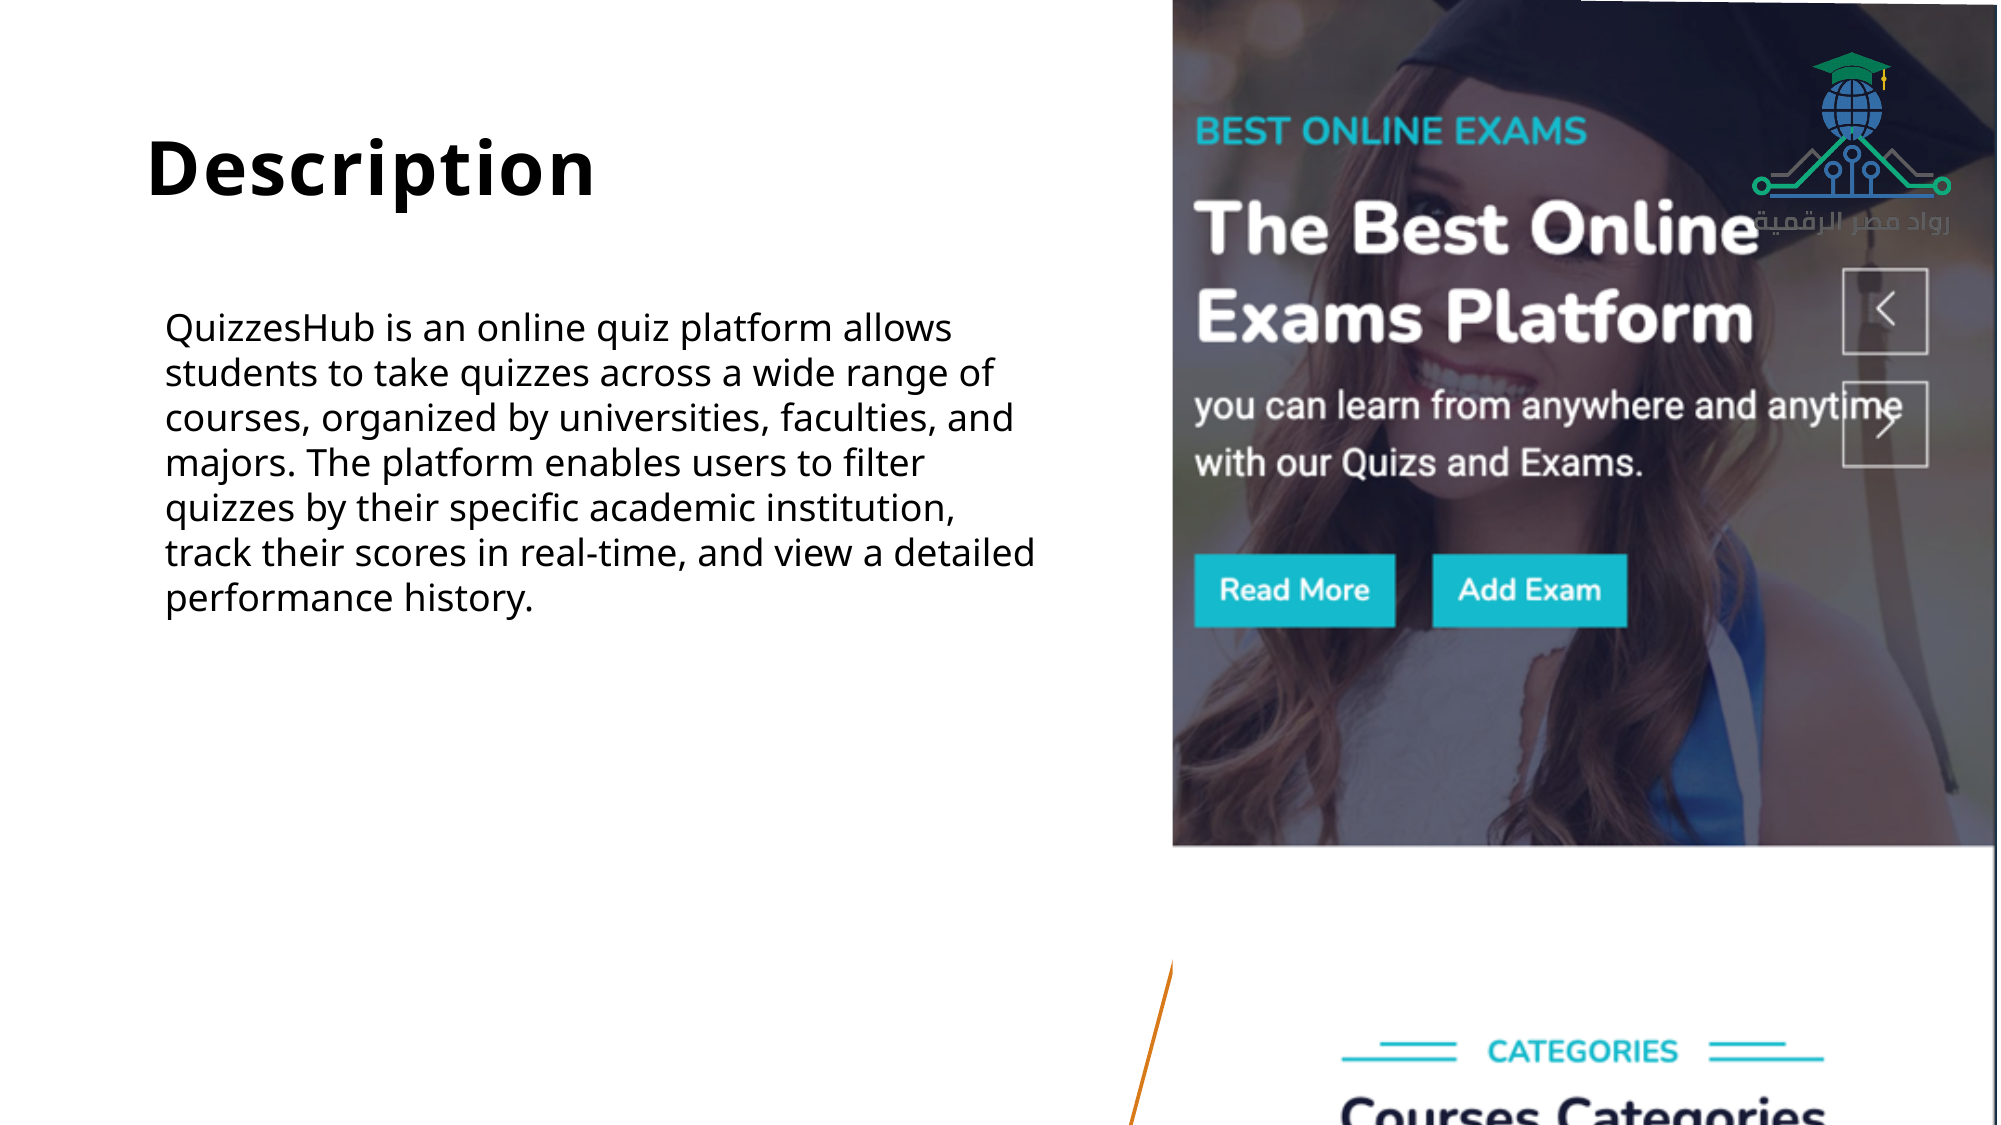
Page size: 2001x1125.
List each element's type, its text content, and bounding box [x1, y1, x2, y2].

picture [1172, 0, 1998, 1125]
text_box QuizzesHub is an online quiz platform allows students to take quizzes across a wide range of courses, organized by universities, faculties, and majors. The platform enables users to filter quizzes by their specific academic institution, track their scores in real-time, and view a detailed performance history. [150, 296, 1067, 672]
title Description [130, 52, 1169, 220]
